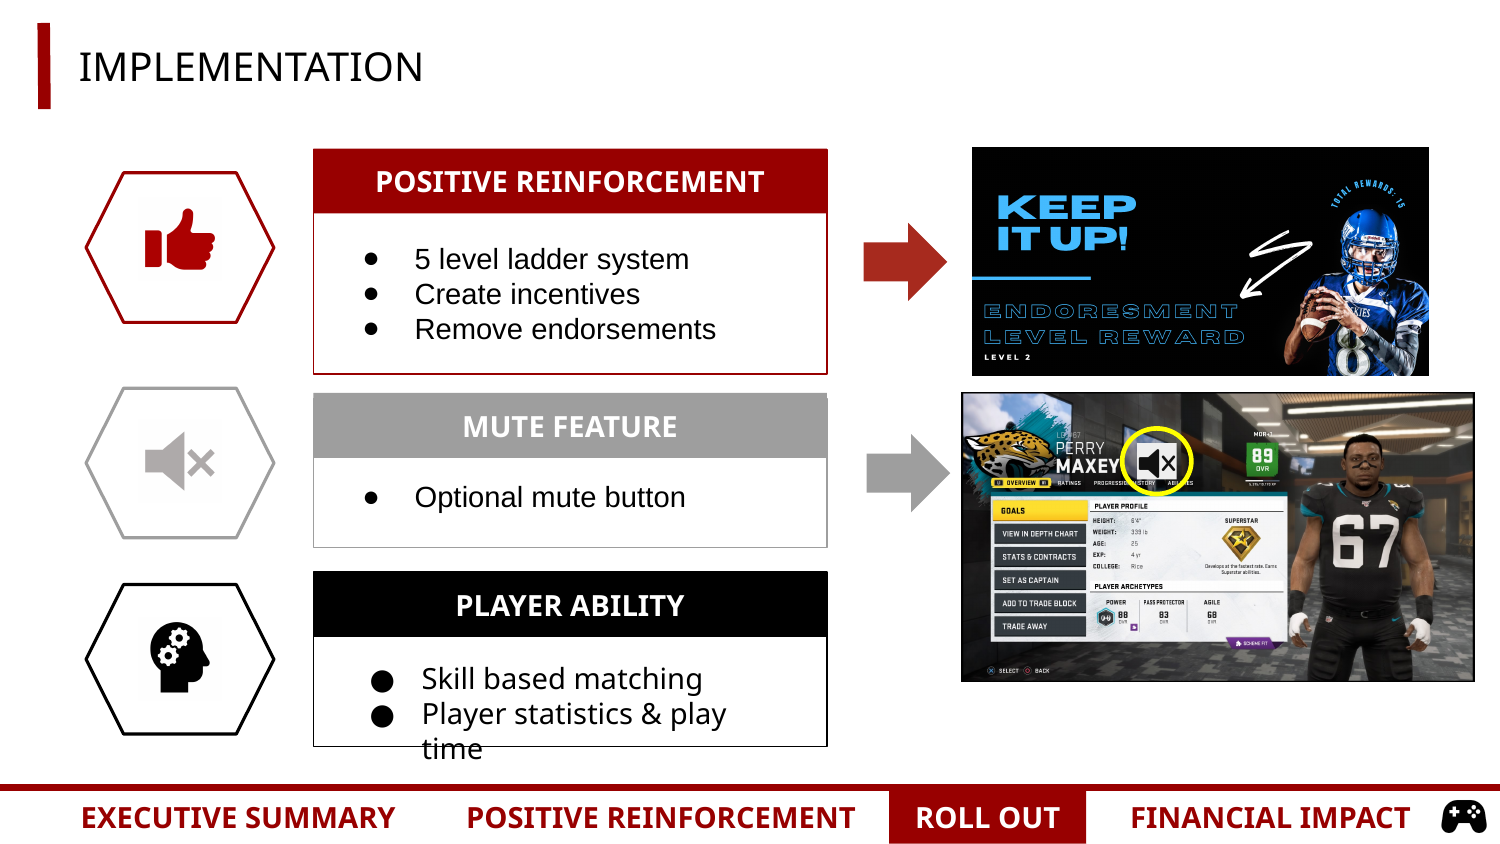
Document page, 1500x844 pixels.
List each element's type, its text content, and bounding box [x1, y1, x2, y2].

picture [137, 617, 222, 702]
text_box EXECUTIVE SUMMARY [43, 796, 433, 844]
text_box [863, 222, 948, 302]
picture [972, 147, 1429, 377]
text_box POSITIVE REINFORCEMENT [433, 796, 889, 844]
picture [137, 196, 222, 281]
text_box [86, 388, 274, 538]
picture [137, 419, 222, 503]
text_box [313, 637, 827, 747]
title IMPLEMENTATION [63, 26, 714, 106]
text_box ROLL OUT [889, 796, 1086, 844]
text_box PLAYER ABILITY [313, 572, 827, 637]
text_box Skill based matching Player statistics & play time [331, 645, 809, 781]
text_box MUTE FEATURE [313, 392, 827, 398]
text_box 5 level ladder system Create incentives Remove endorsements [827, 225, 839, 361]
picture [1436, 789, 1491, 844]
text_box [866, 434, 951, 513]
text_box Optional mute button [827, 463, 839, 529]
text_box FINANCIAL IMPACT [1086, 796, 1431, 844]
text_box [313, 149, 827, 375]
picture [960, 392, 1475, 683]
text_box [86, 172, 274, 323]
text_box [313, 398, 827, 548]
text_box [86, 584, 274, 735]
